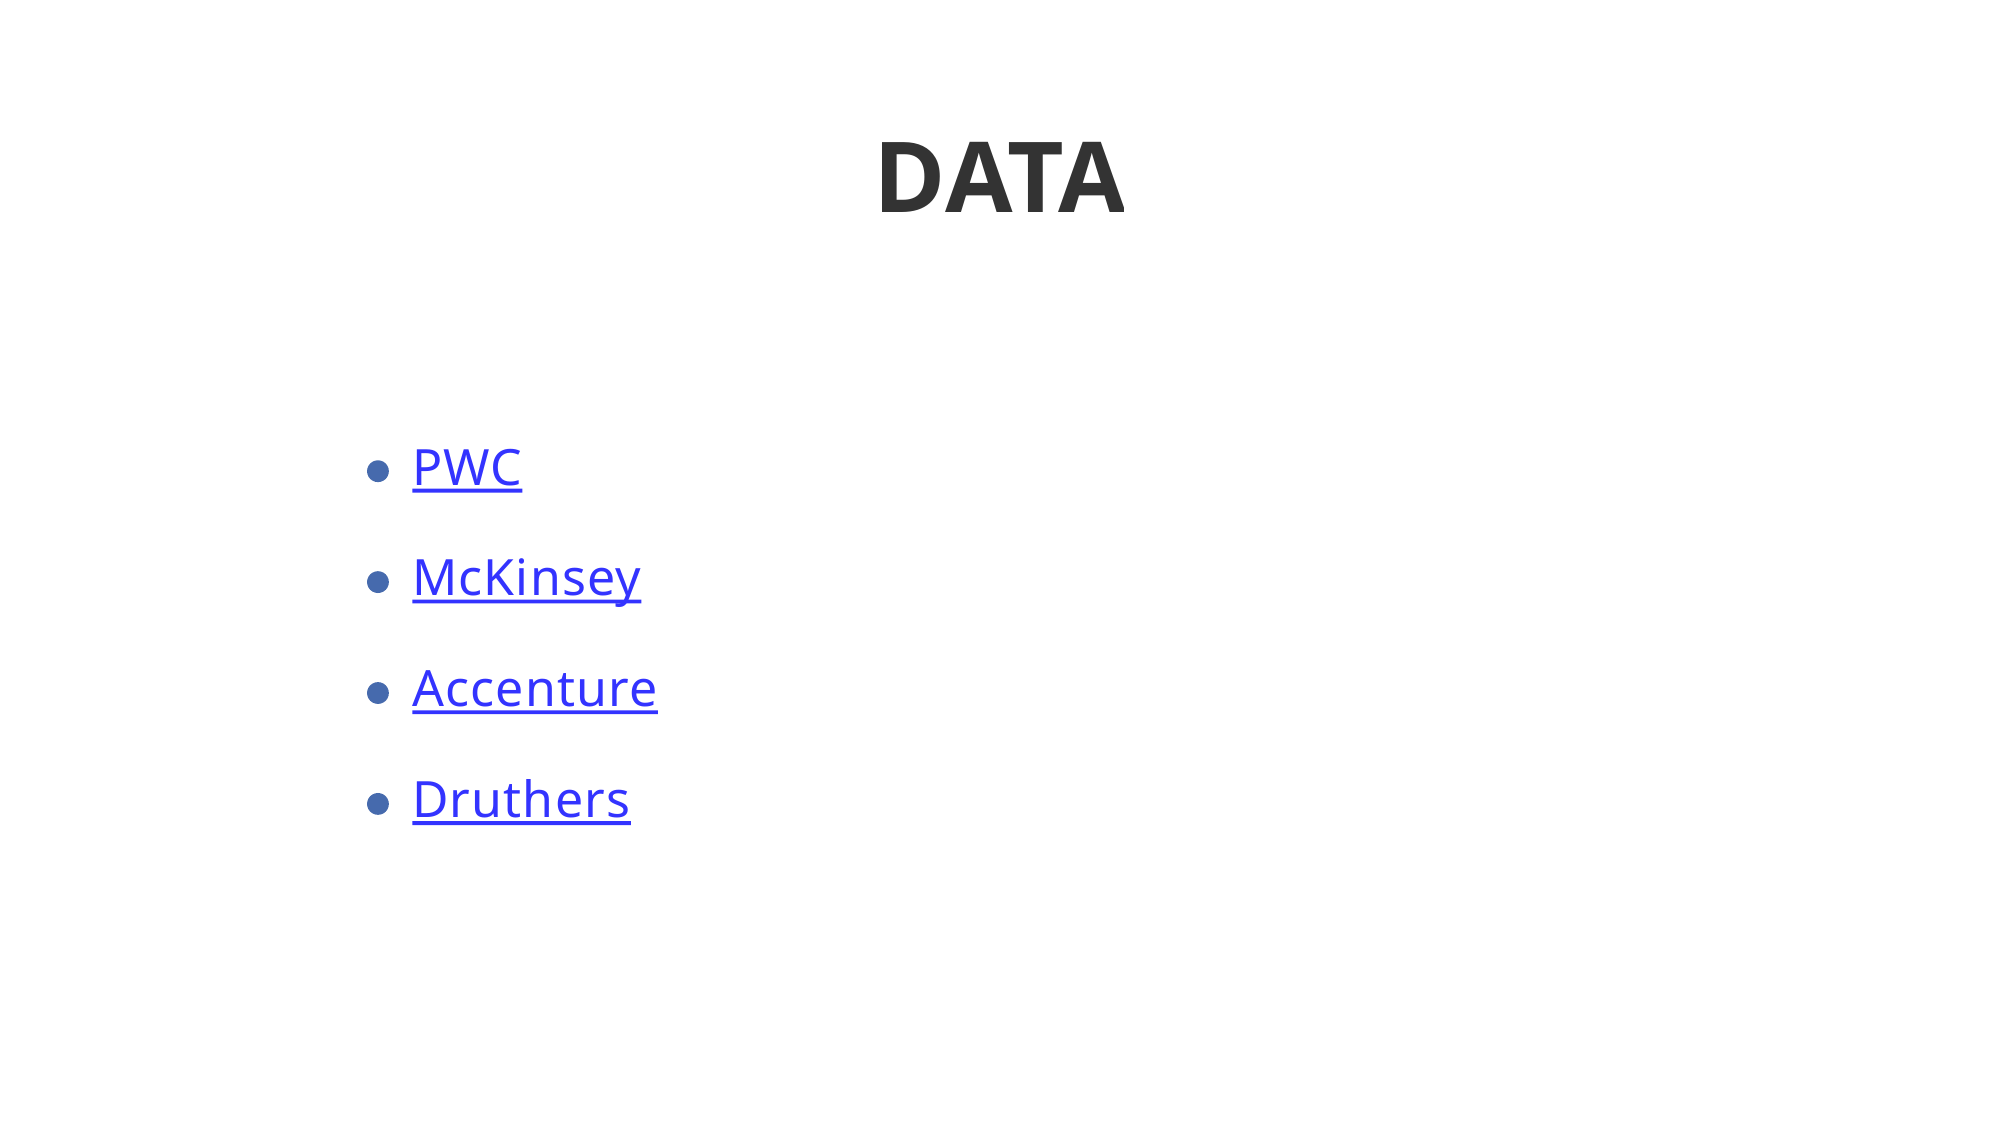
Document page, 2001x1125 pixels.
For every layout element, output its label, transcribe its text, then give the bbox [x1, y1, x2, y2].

text_box [367, 460, 389, 483]
text_box [367, 571, 389, 594]
text_box Druthers [412, 782, 1695, 821]
text_box Accenture [412, 671, 1695, 710]
text_box PWC [412, 450, 1695, 488]
text_box data [15, 136, 1985, 210]
text_box [367, 792, 389, 815]
text_box [367, 682, 389, 704]
text_box McKinsey [412, 561, 1695, 599]
